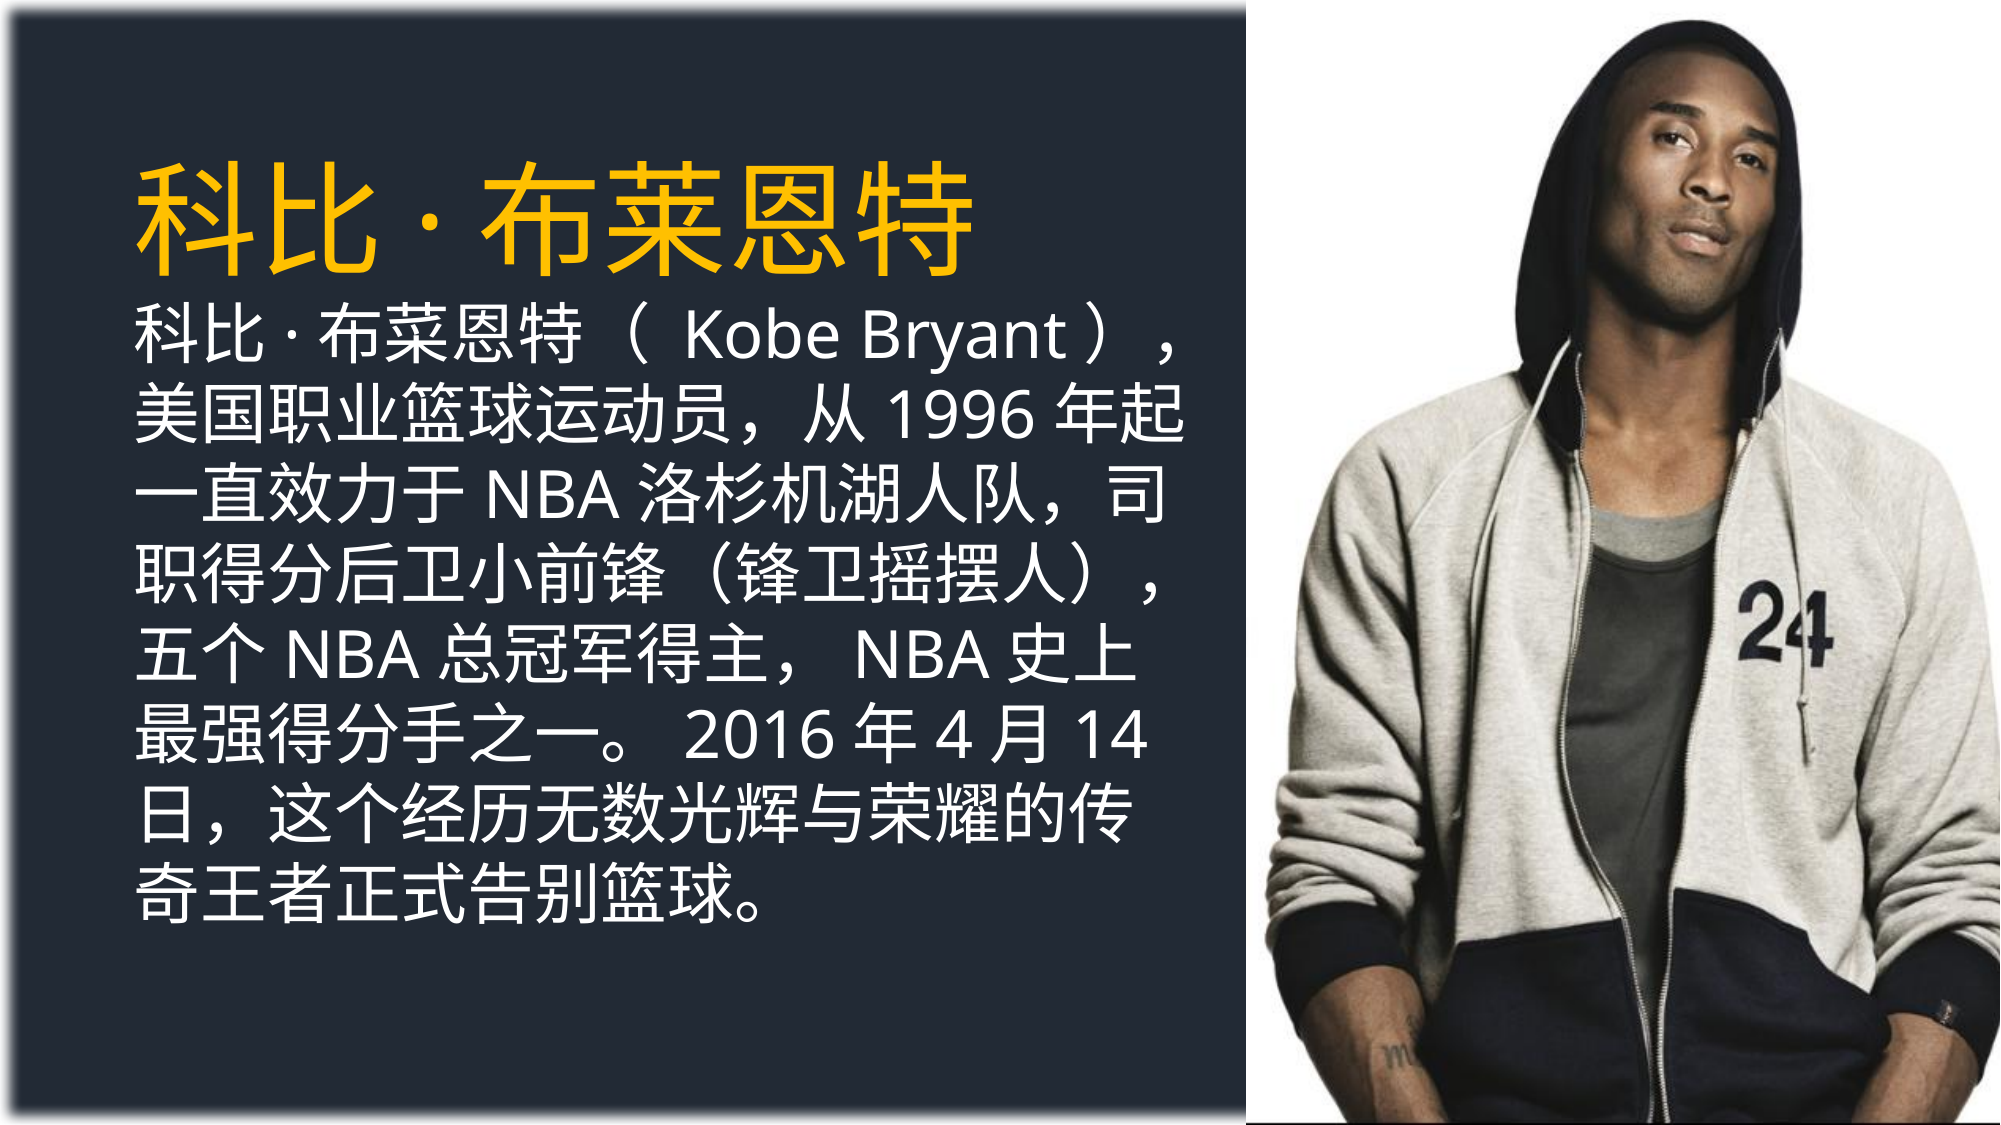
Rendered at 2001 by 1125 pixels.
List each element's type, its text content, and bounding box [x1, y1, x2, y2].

picture [1246, 0, 2000, 1125]
text_box [19, 19, 1246, 1106]
text_box 科比·布莱恩特 科比·布菜恩特（ Kobe Bryant），美国职业篮球运动员，从1996年起一直效力于NBA洛杉机湖人队，司职得分后卫小前锋（锋卫摇摆人），五个NBA总冠军得主，NBA史上最强得分手之一。2016年4月14日，这个经历无数光辉与荣耀的传奇王者正式告别篮球。 [119, 134, 1202, 939]
